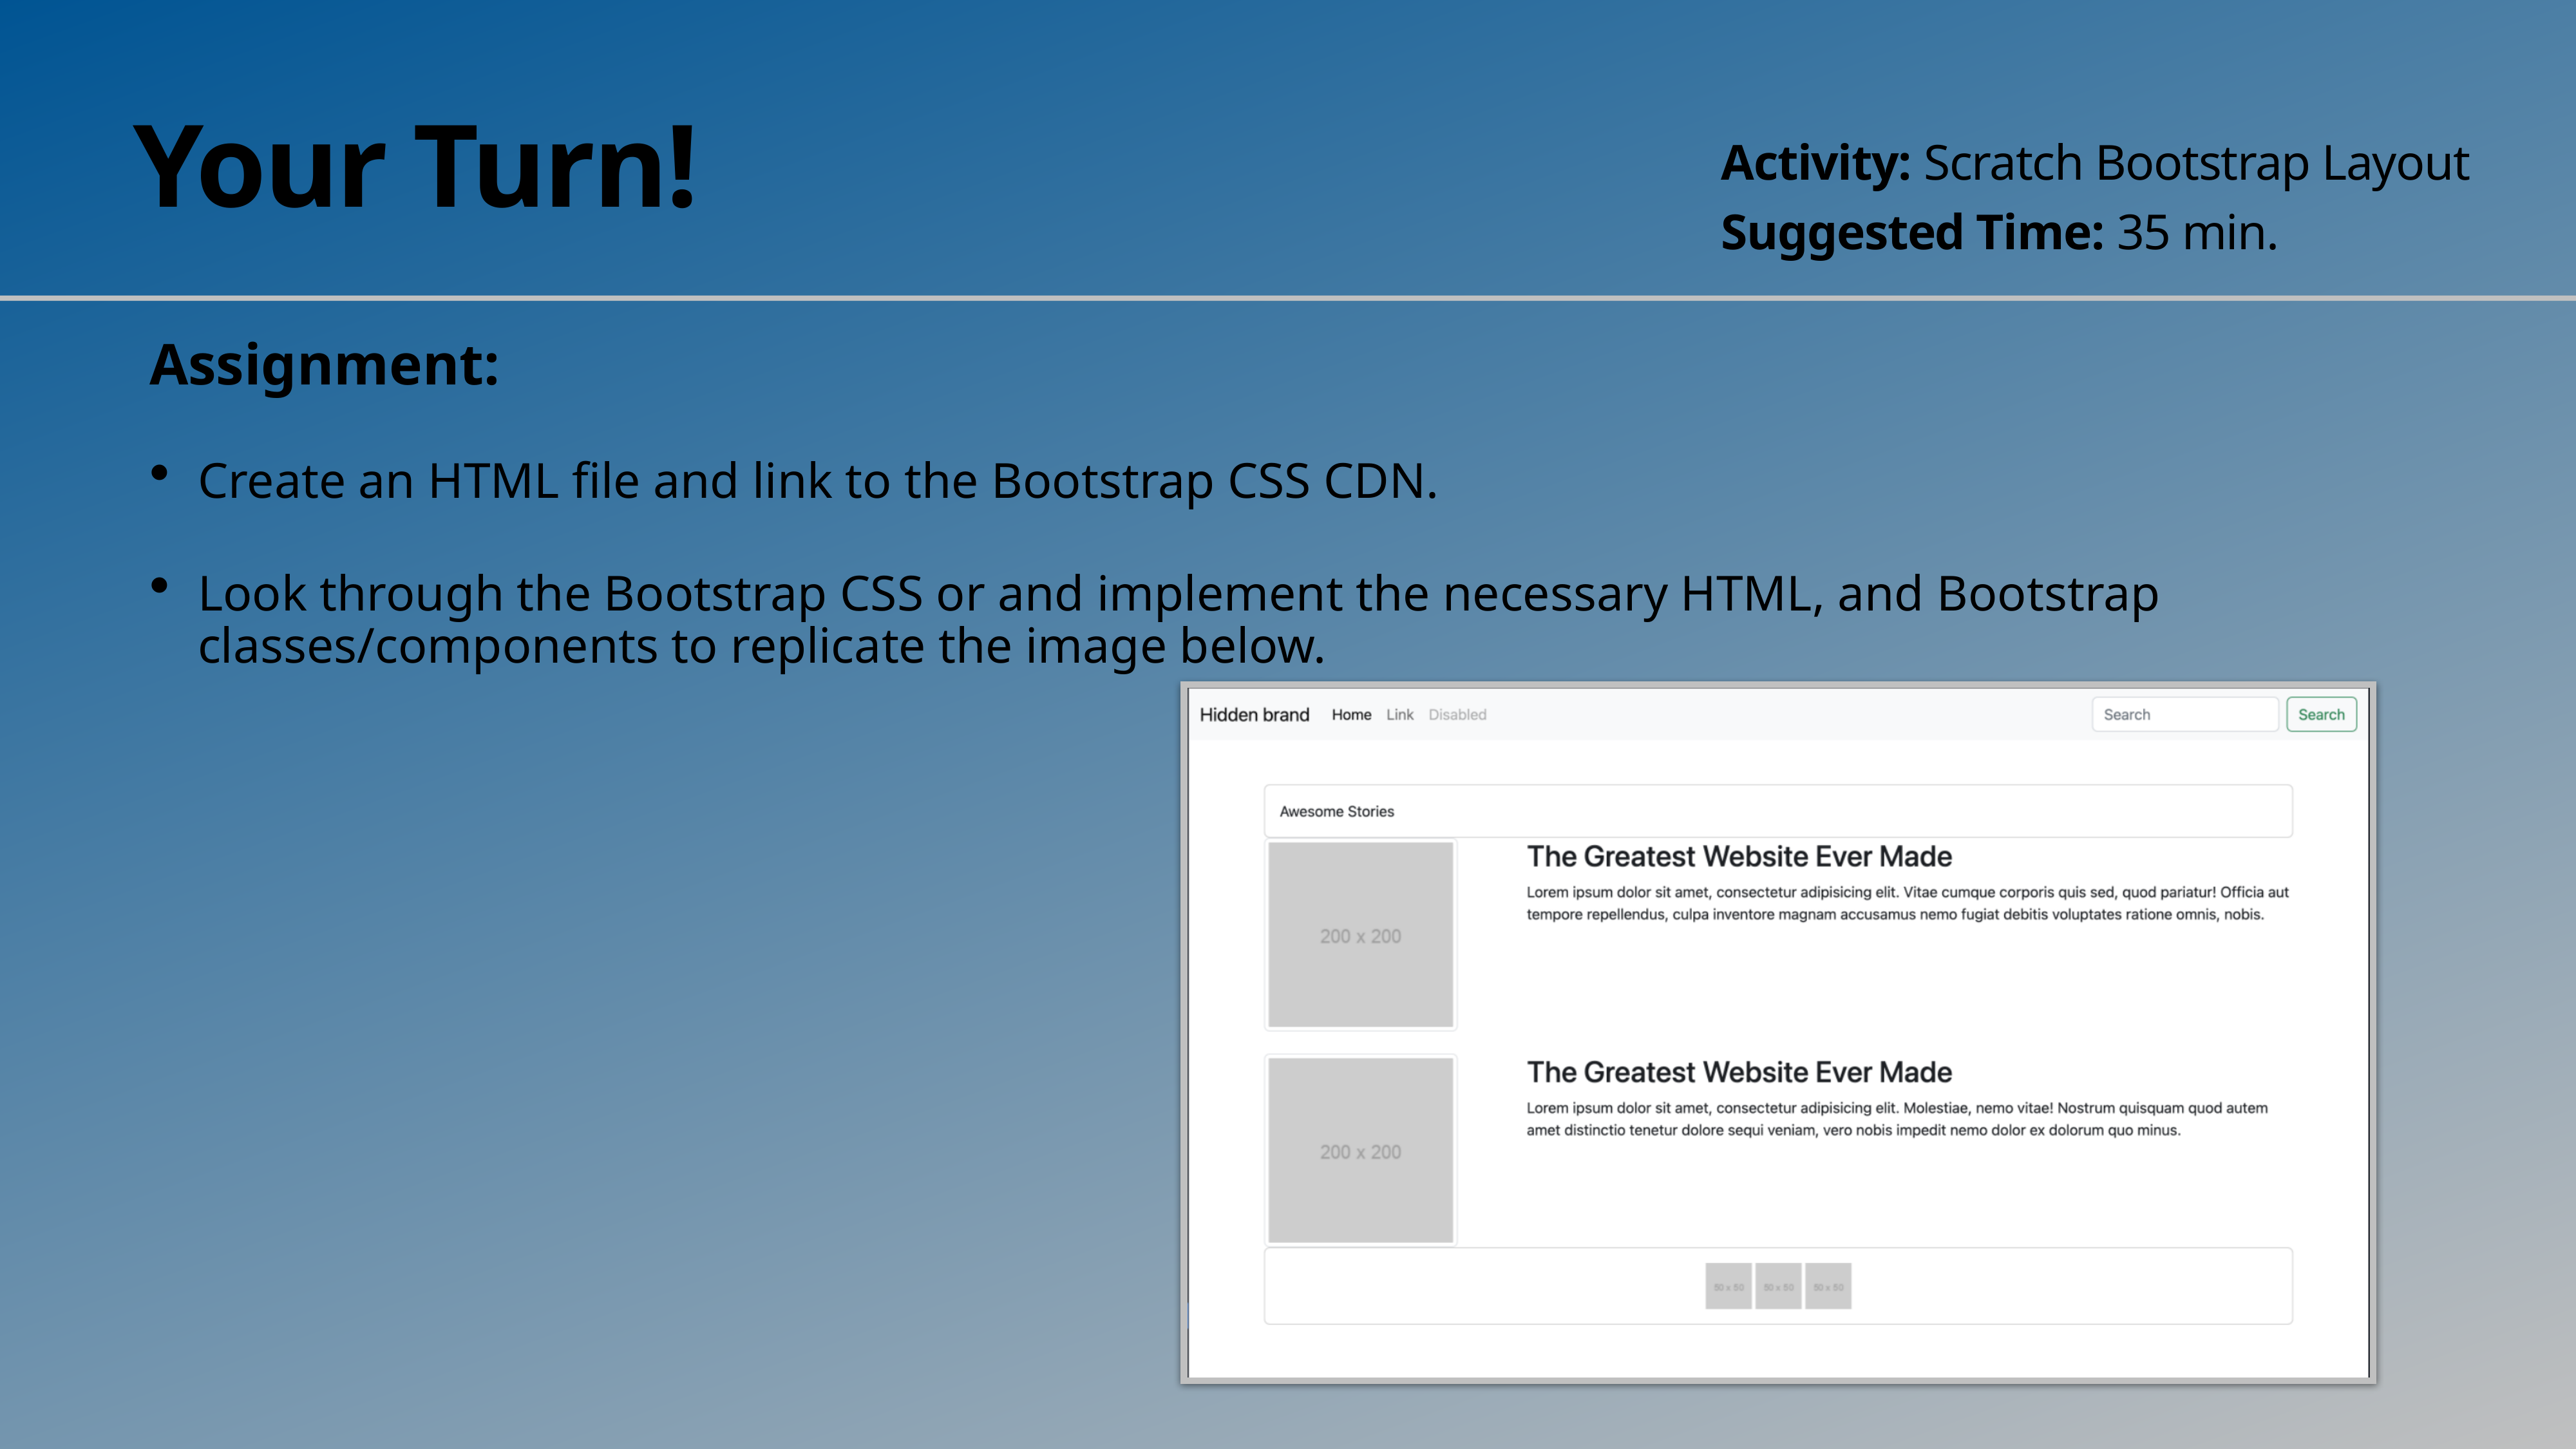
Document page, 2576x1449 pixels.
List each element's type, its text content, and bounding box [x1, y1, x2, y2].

list Create an HTML file and link to the Bootstrap CSS CDN. Look through the Bootstrap CSS or and implement the necessary HTML, and Bootstrap classes/components to replicate the image below. [144, 450, 2466, 839]
picture [1187, 687, 2371, 1378]
list Activity: Scratch Bootstrap Layout Suggested Time: 35 min. [1716, 113, 2521, 266]
list Assignment: [144, 330, 2466, 422]
title Your Turn! [127, 113, 1679, 266]
